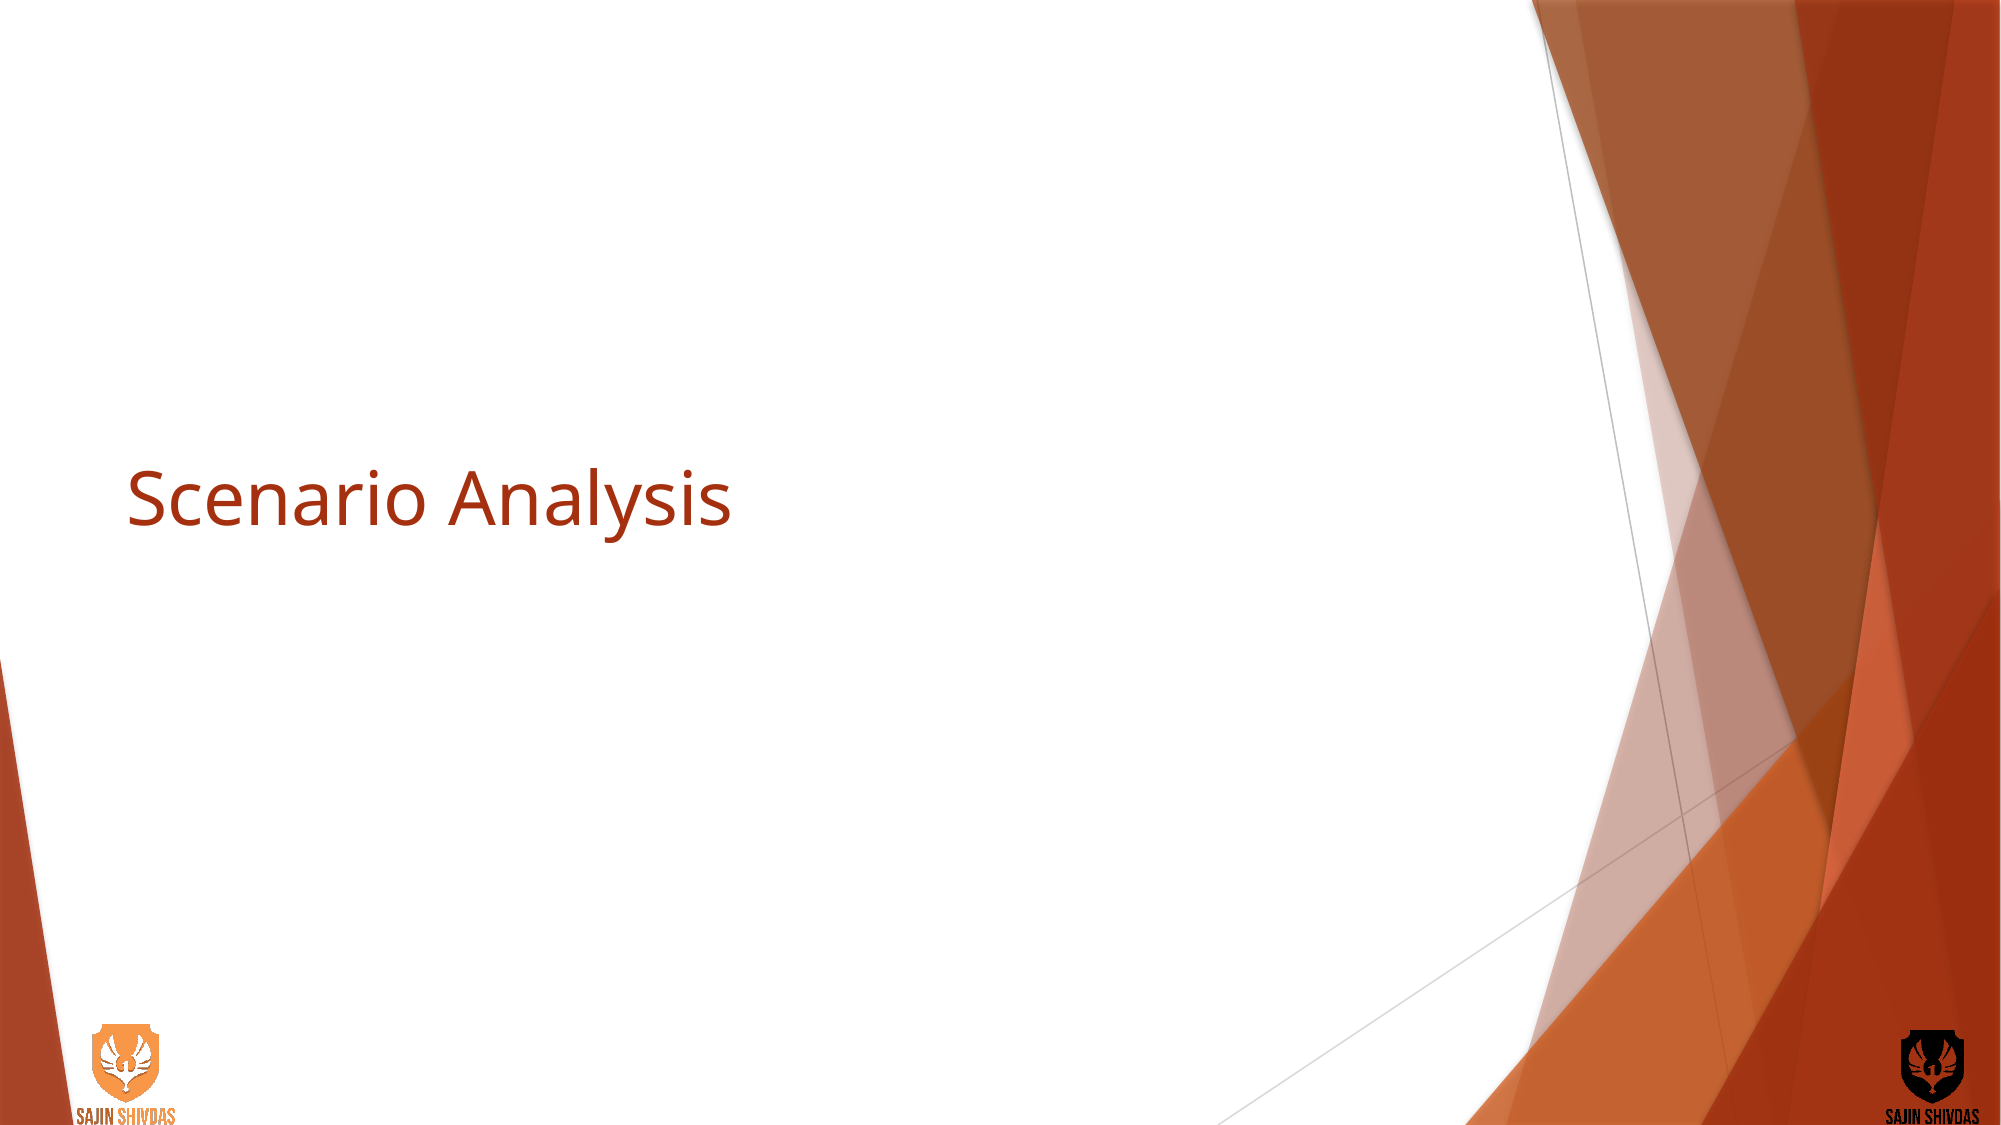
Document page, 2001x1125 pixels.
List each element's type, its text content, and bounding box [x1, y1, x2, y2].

picture [1875, 1020, 1992, 1125]
title Scenario Analysis [111, 443, 1522, 743]
picture [17, 965, 234, 1125]
